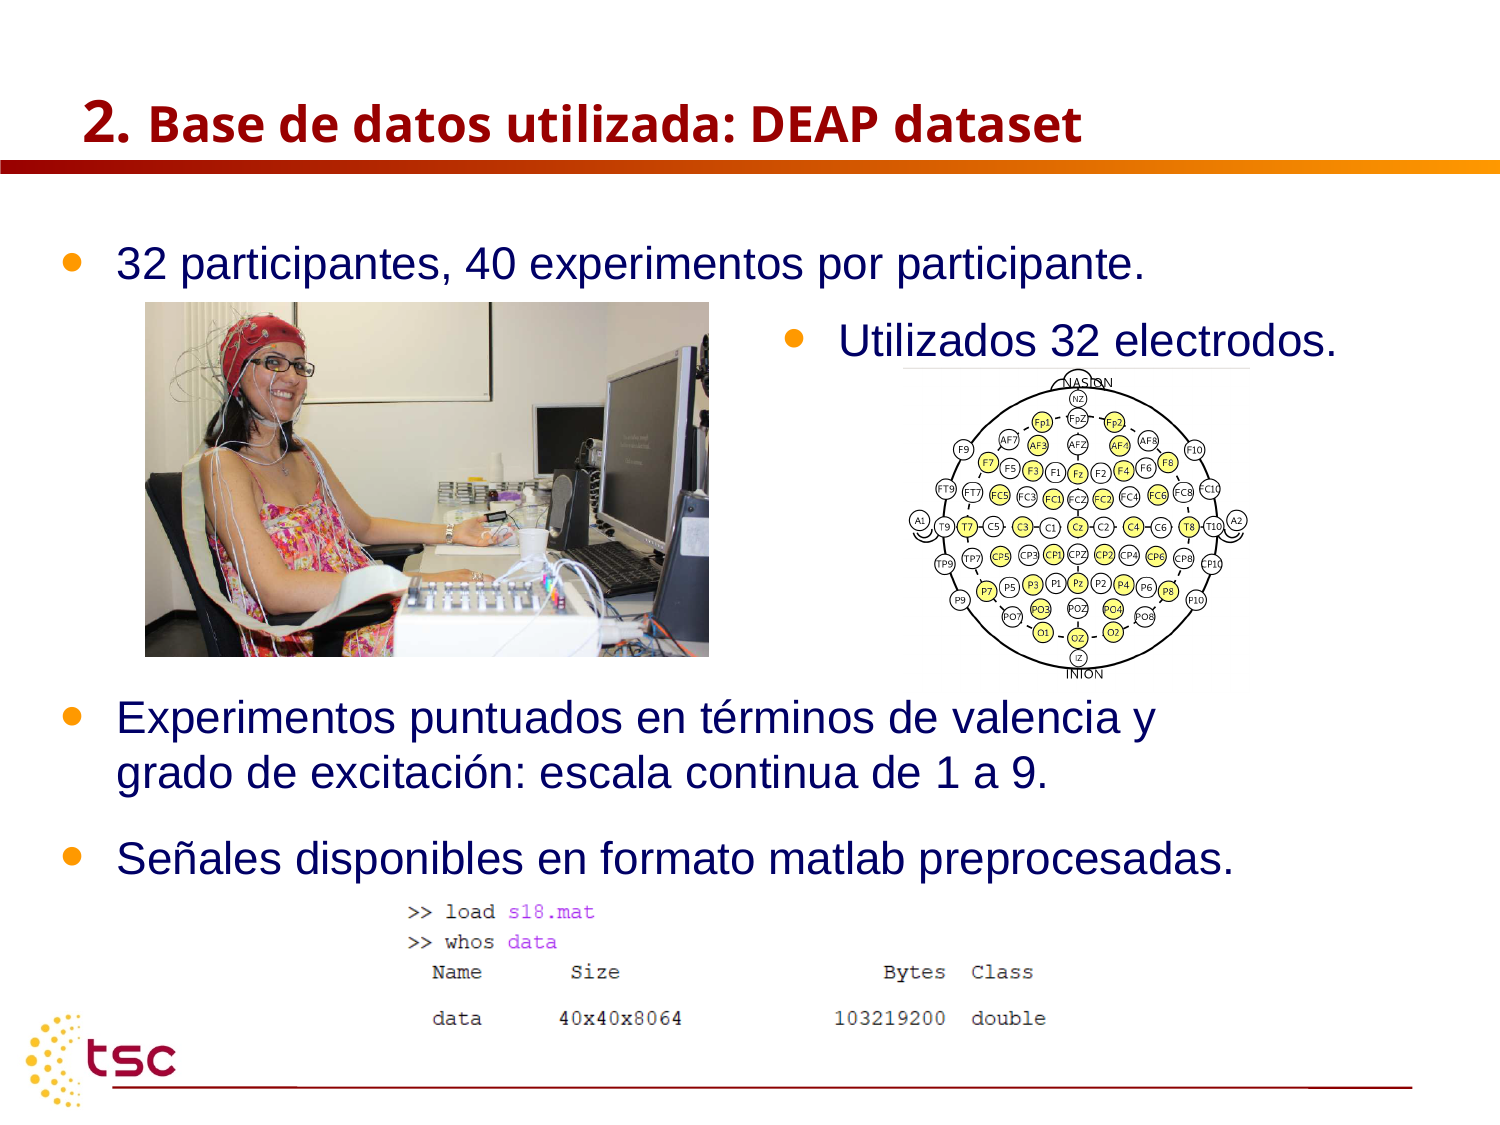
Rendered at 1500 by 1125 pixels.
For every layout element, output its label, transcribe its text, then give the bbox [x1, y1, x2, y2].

picture [17, 1011, 182, 1112]
picture [405, 902, 1058, 1036]
title 2. Base de datos utilizada: DEAP dataset [74, 0, 1426, 163]
text_box Utilizados 32 electrodos. [775, 302, 1402, 374]
picture [903, 367, 1250, 693]
picture [145, 302, 709, 658]
list 32 participantes, 40 experimentos por participante. Experimentos puntuados en términos de valencia y grado de excitación: escala continua de 1 a 9. Señales disponibles en formato matlab preprocesadas. [52, 198, 1266, 989]
